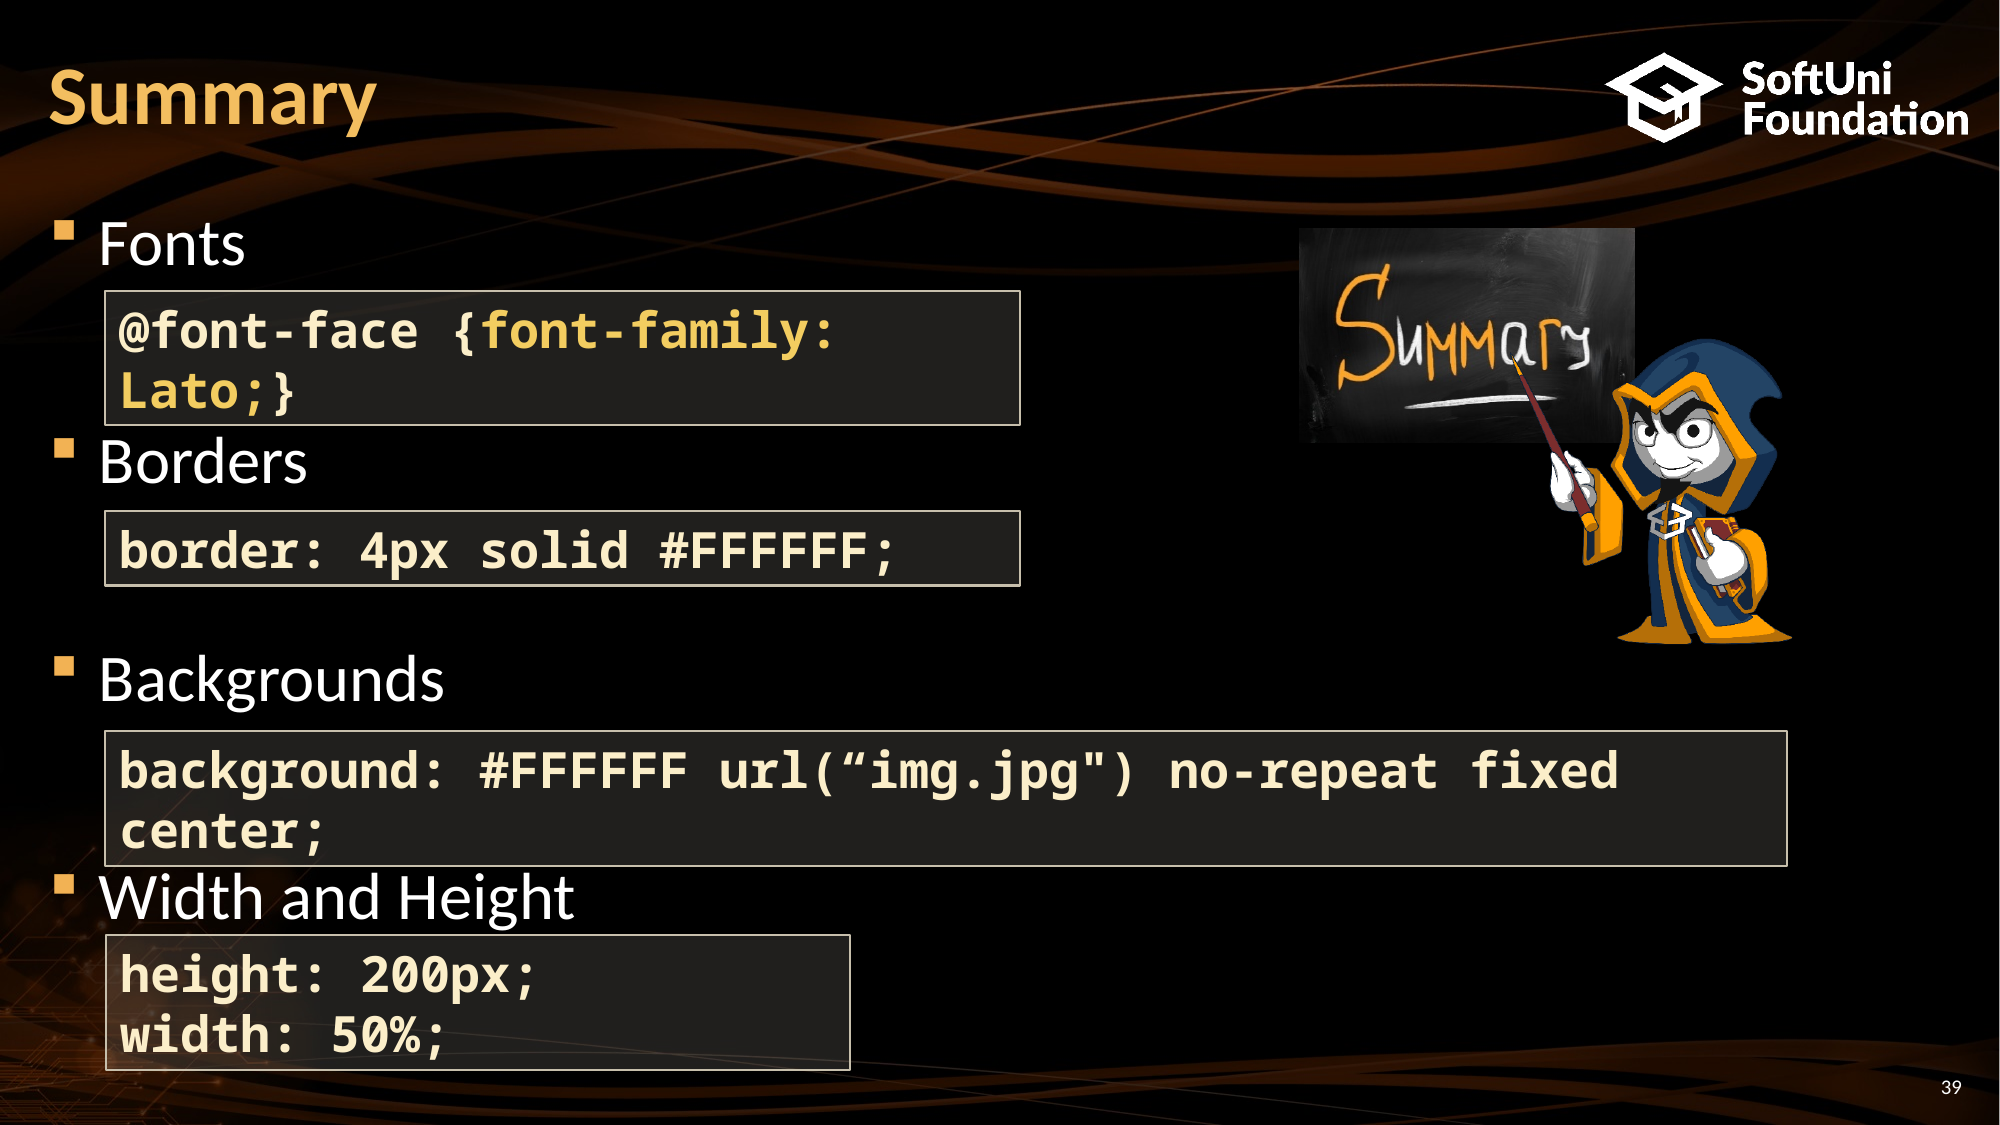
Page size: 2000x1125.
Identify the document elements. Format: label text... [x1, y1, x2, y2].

text_box background: #FFFFFF url(“img.jpg") no-repeat fixed center; [104, 730, 1788, 866]
picture [0, 0, 2000, 1125]
text_box border: 4px solid #FFFFFF; [104, 510, 1021, 586]
text_box height: 200px; width: 50%; [105, 935, 850, 1070]
title Summary [30, 6, 1602, 189]
list Fonts Borders Backgrounds Width and Height [31, 188, 1968, 1103]
text_box @font-face {font-family: Lato;} [104, 290, 1021, 426]
